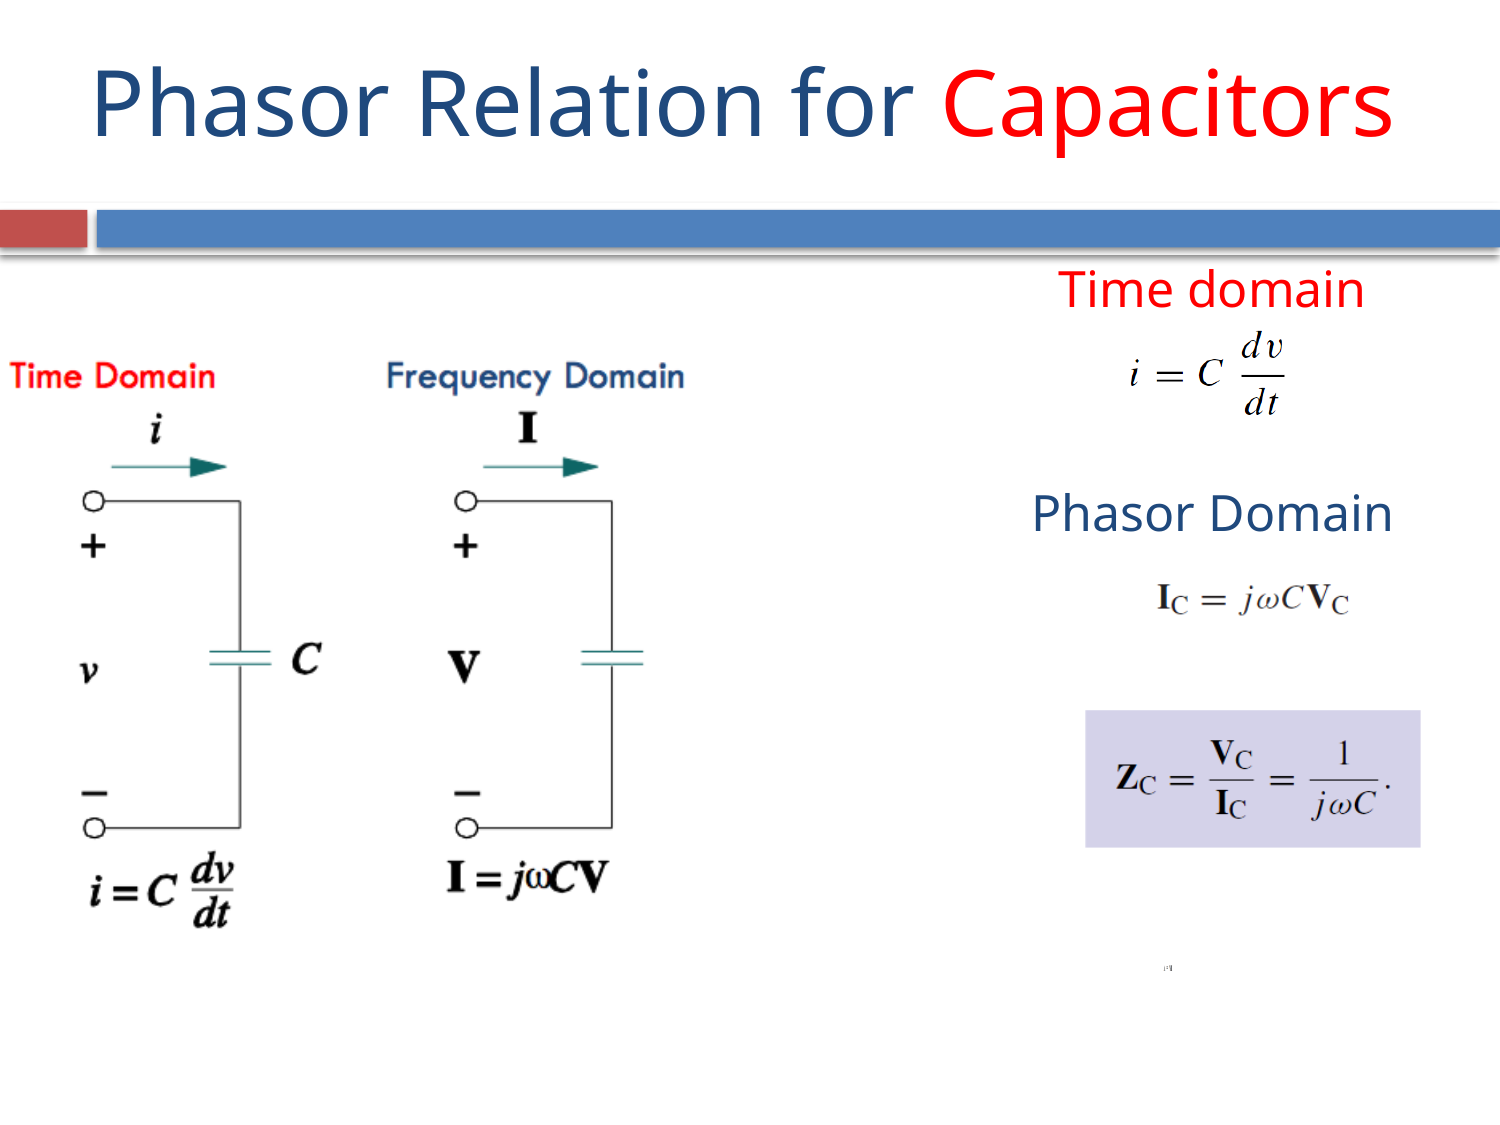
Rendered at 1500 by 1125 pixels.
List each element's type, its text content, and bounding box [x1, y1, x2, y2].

text_box Phasor Domain [1016, 474, 1409, 549]
picture [1124, 324, 1288, 418]
title Phasor Relation for Capacitors [74, 50, 1418, 150]
picture [713, 574, 1423, 901]
picture [1162, 962, 1174, 975]
text_box Time domain [1043, 249, 1382, 325]
picture [0, 337, 709, 1100]
